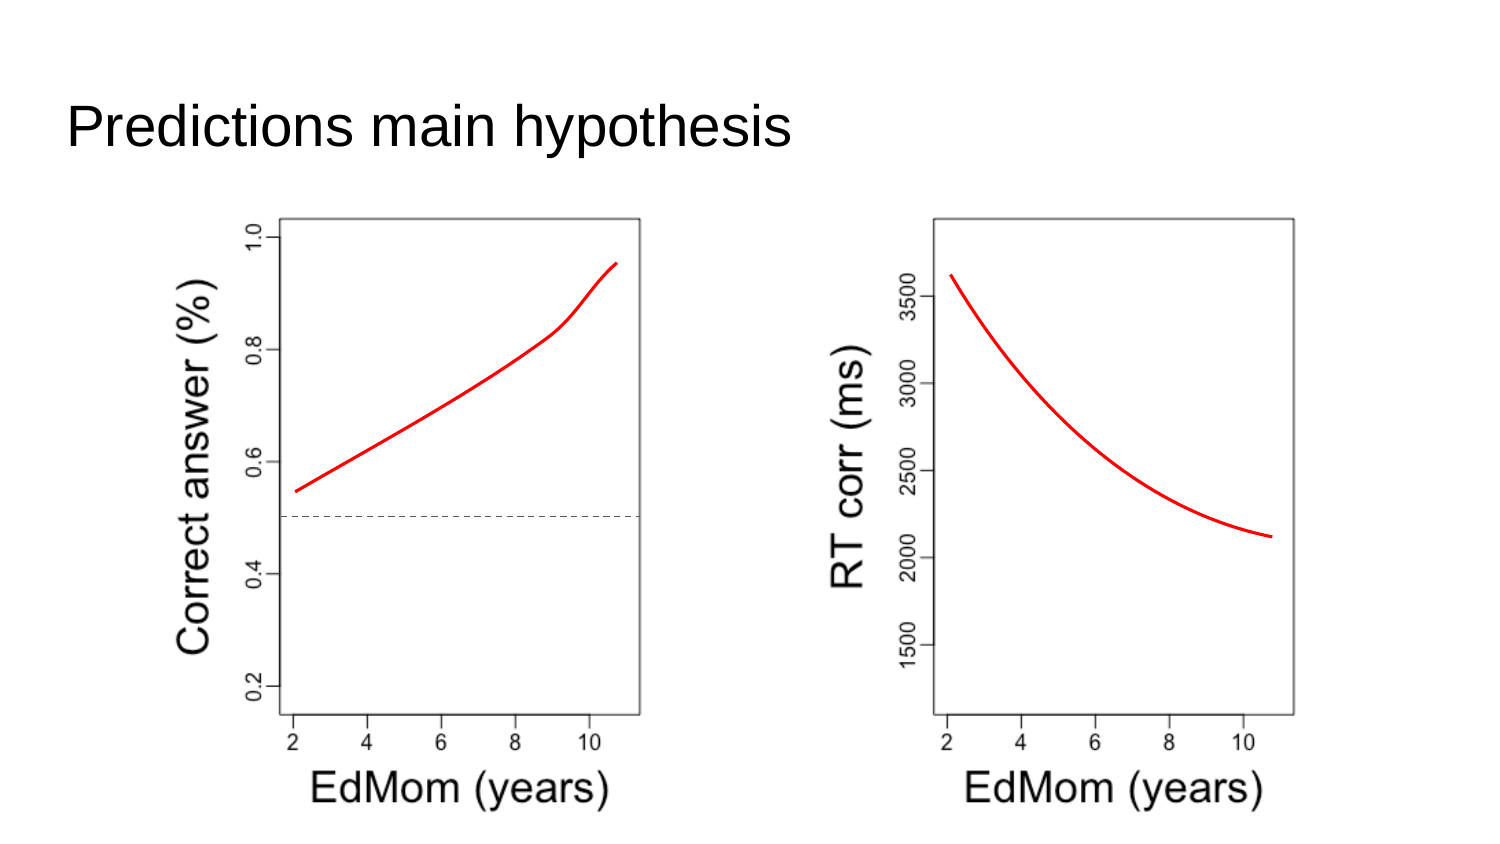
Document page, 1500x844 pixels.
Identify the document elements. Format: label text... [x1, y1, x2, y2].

picture [171, 190, 669, 823]
title Predictions main hypothesis [51, 72, 1449, 167]
picture [825, 190, 1323, 823]
